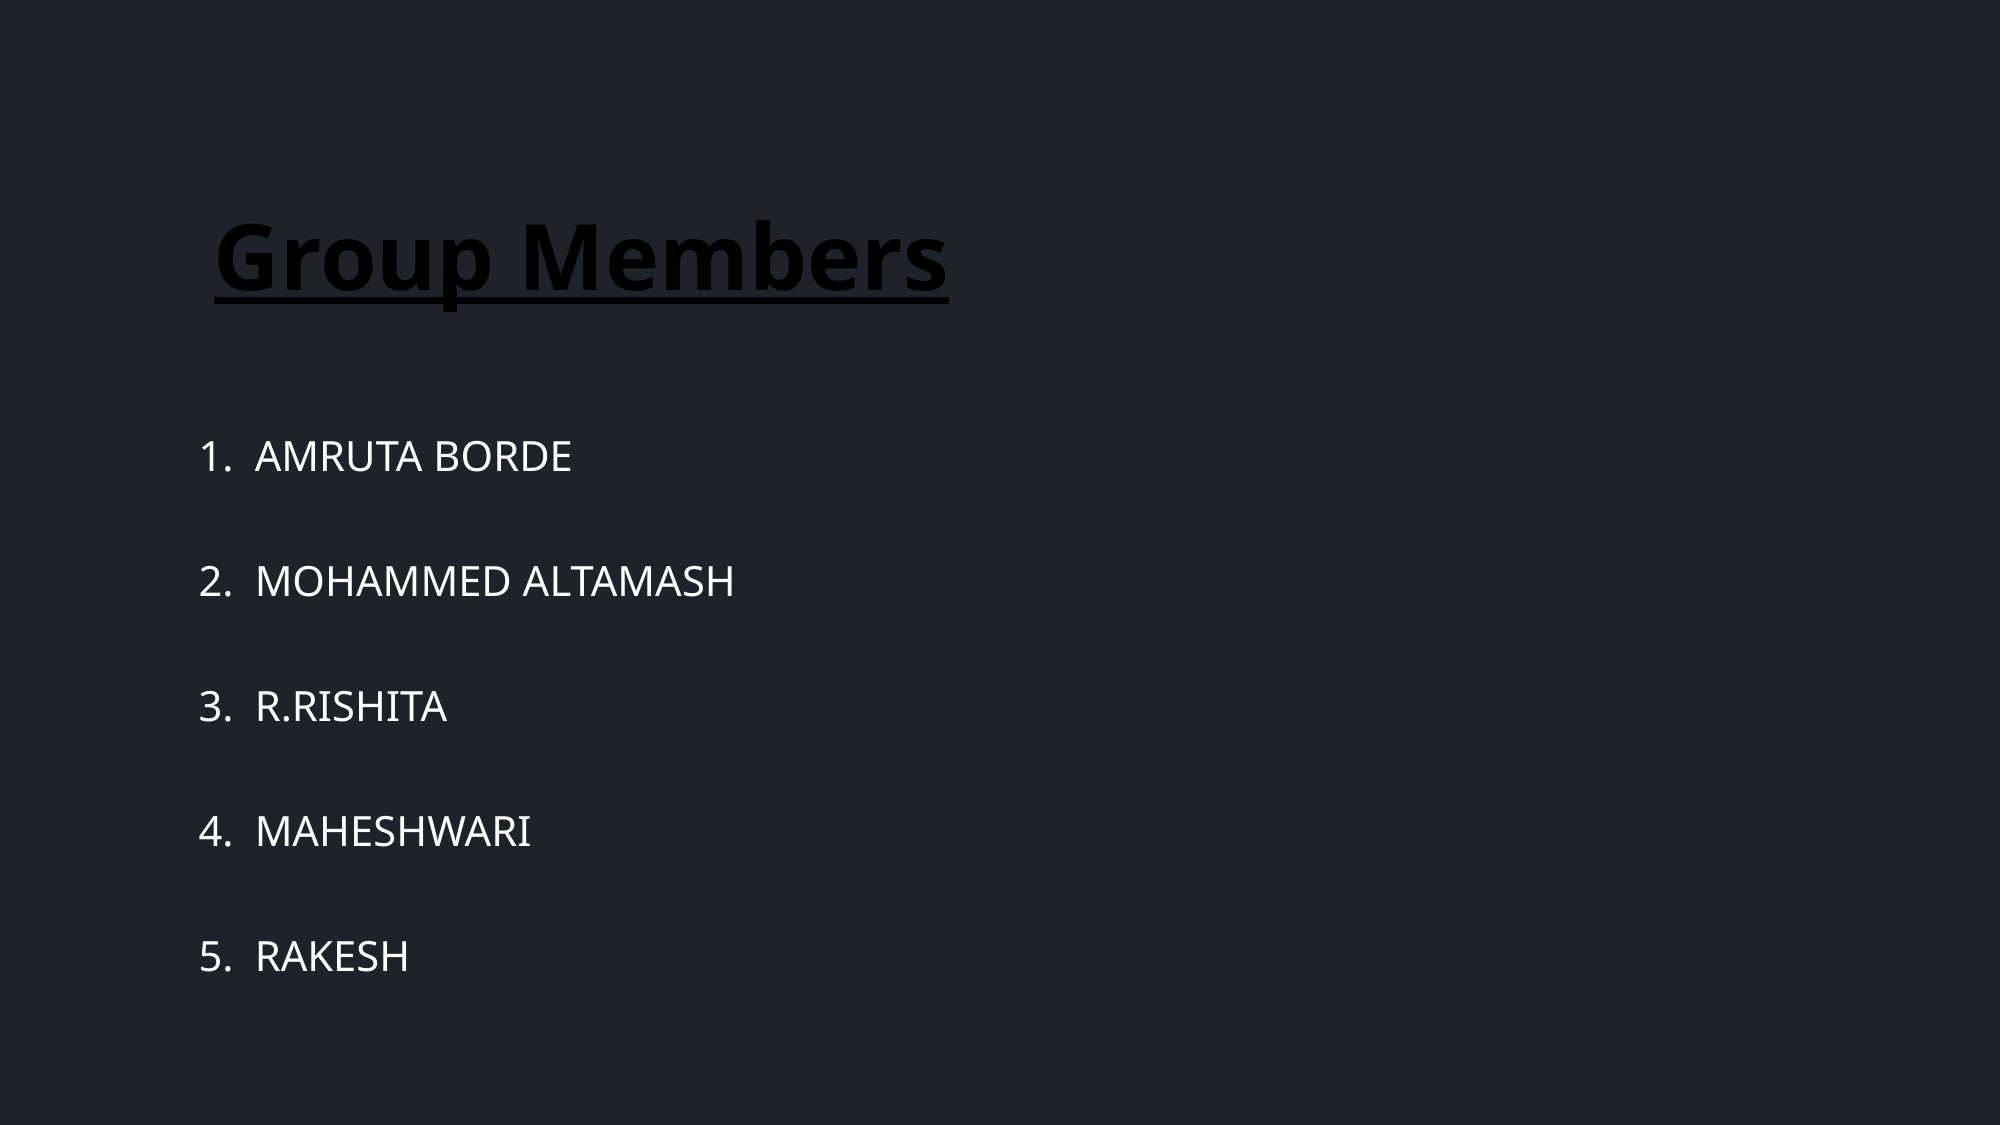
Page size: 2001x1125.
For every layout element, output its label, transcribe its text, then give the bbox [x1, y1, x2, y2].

text_box AMRUTA BORDE MOHAMMED ALTAMASH R.RISHITA MAHESHWARI RAKESH [183, 347, 1421, 988]
title Group Members [198, 151, 1924, 370]
